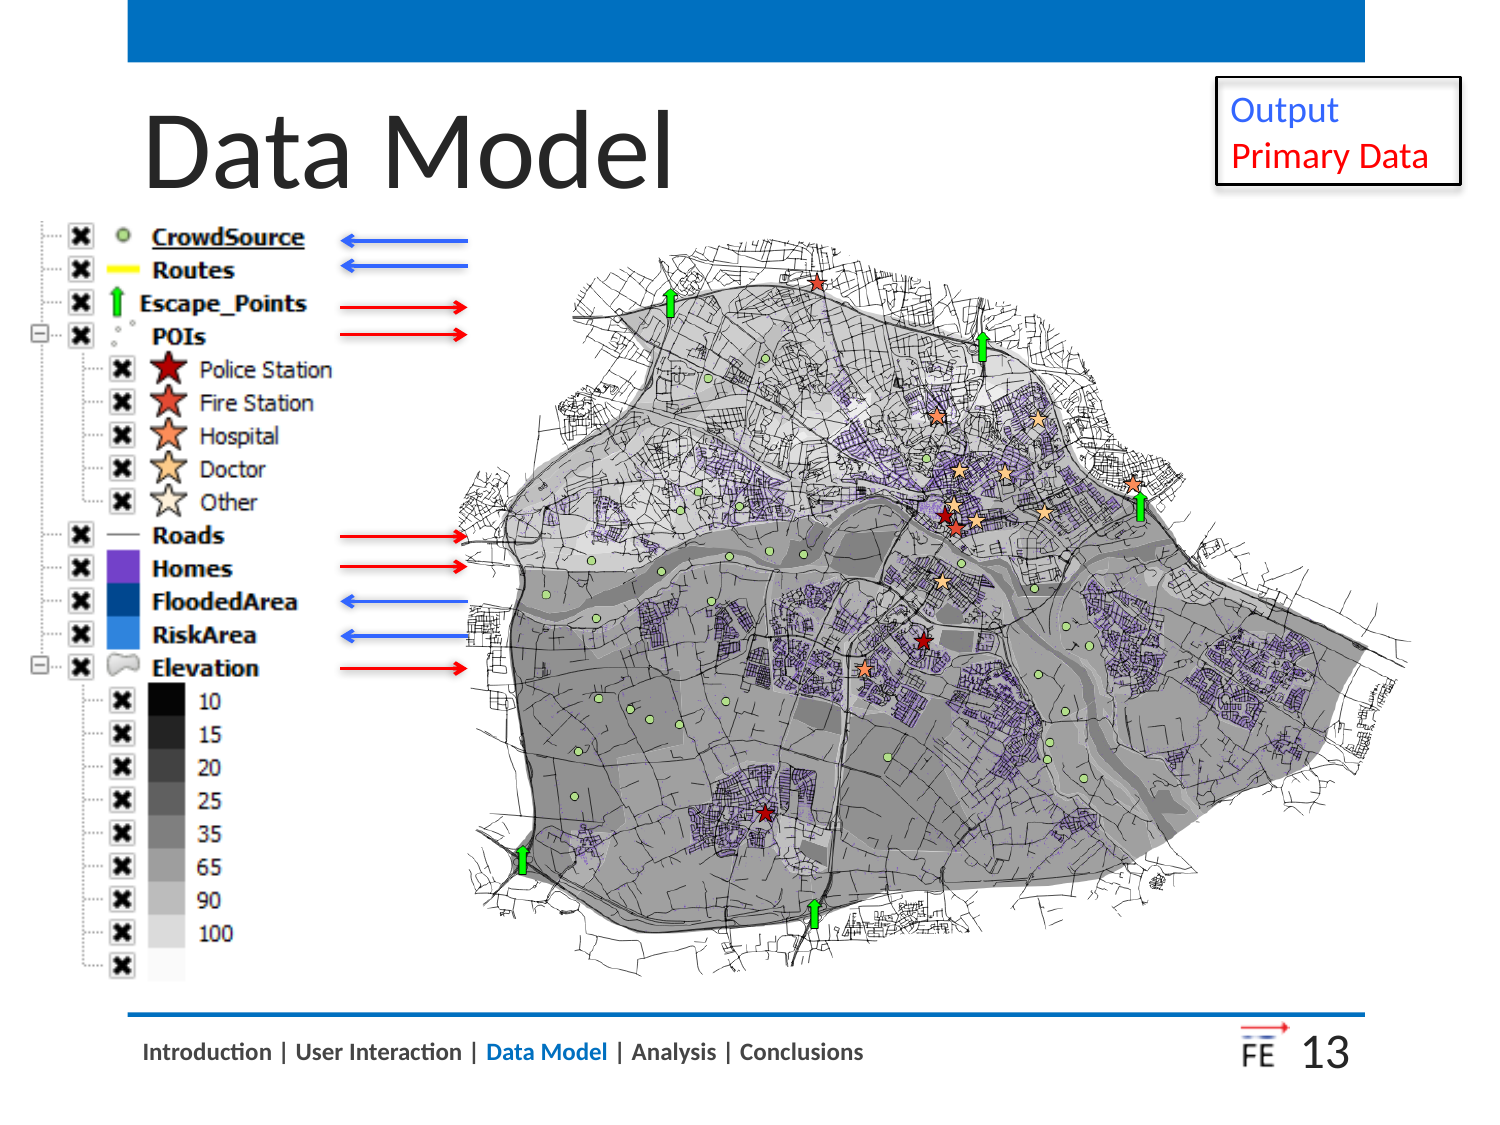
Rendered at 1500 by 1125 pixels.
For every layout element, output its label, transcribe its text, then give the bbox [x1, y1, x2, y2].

title Data Model [127, 62, 1363, 219]
picture [26, 220, 368, 995]
picture [388, 220, 1481, 994]
text_box Introduction | User Interaction | Data Model | Analysis | Conclusions [127, 1020, 1053, 1081]
slide_number 12 [1239, 1018, 1365, 1079]
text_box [1214, 76, 1482, 186]
